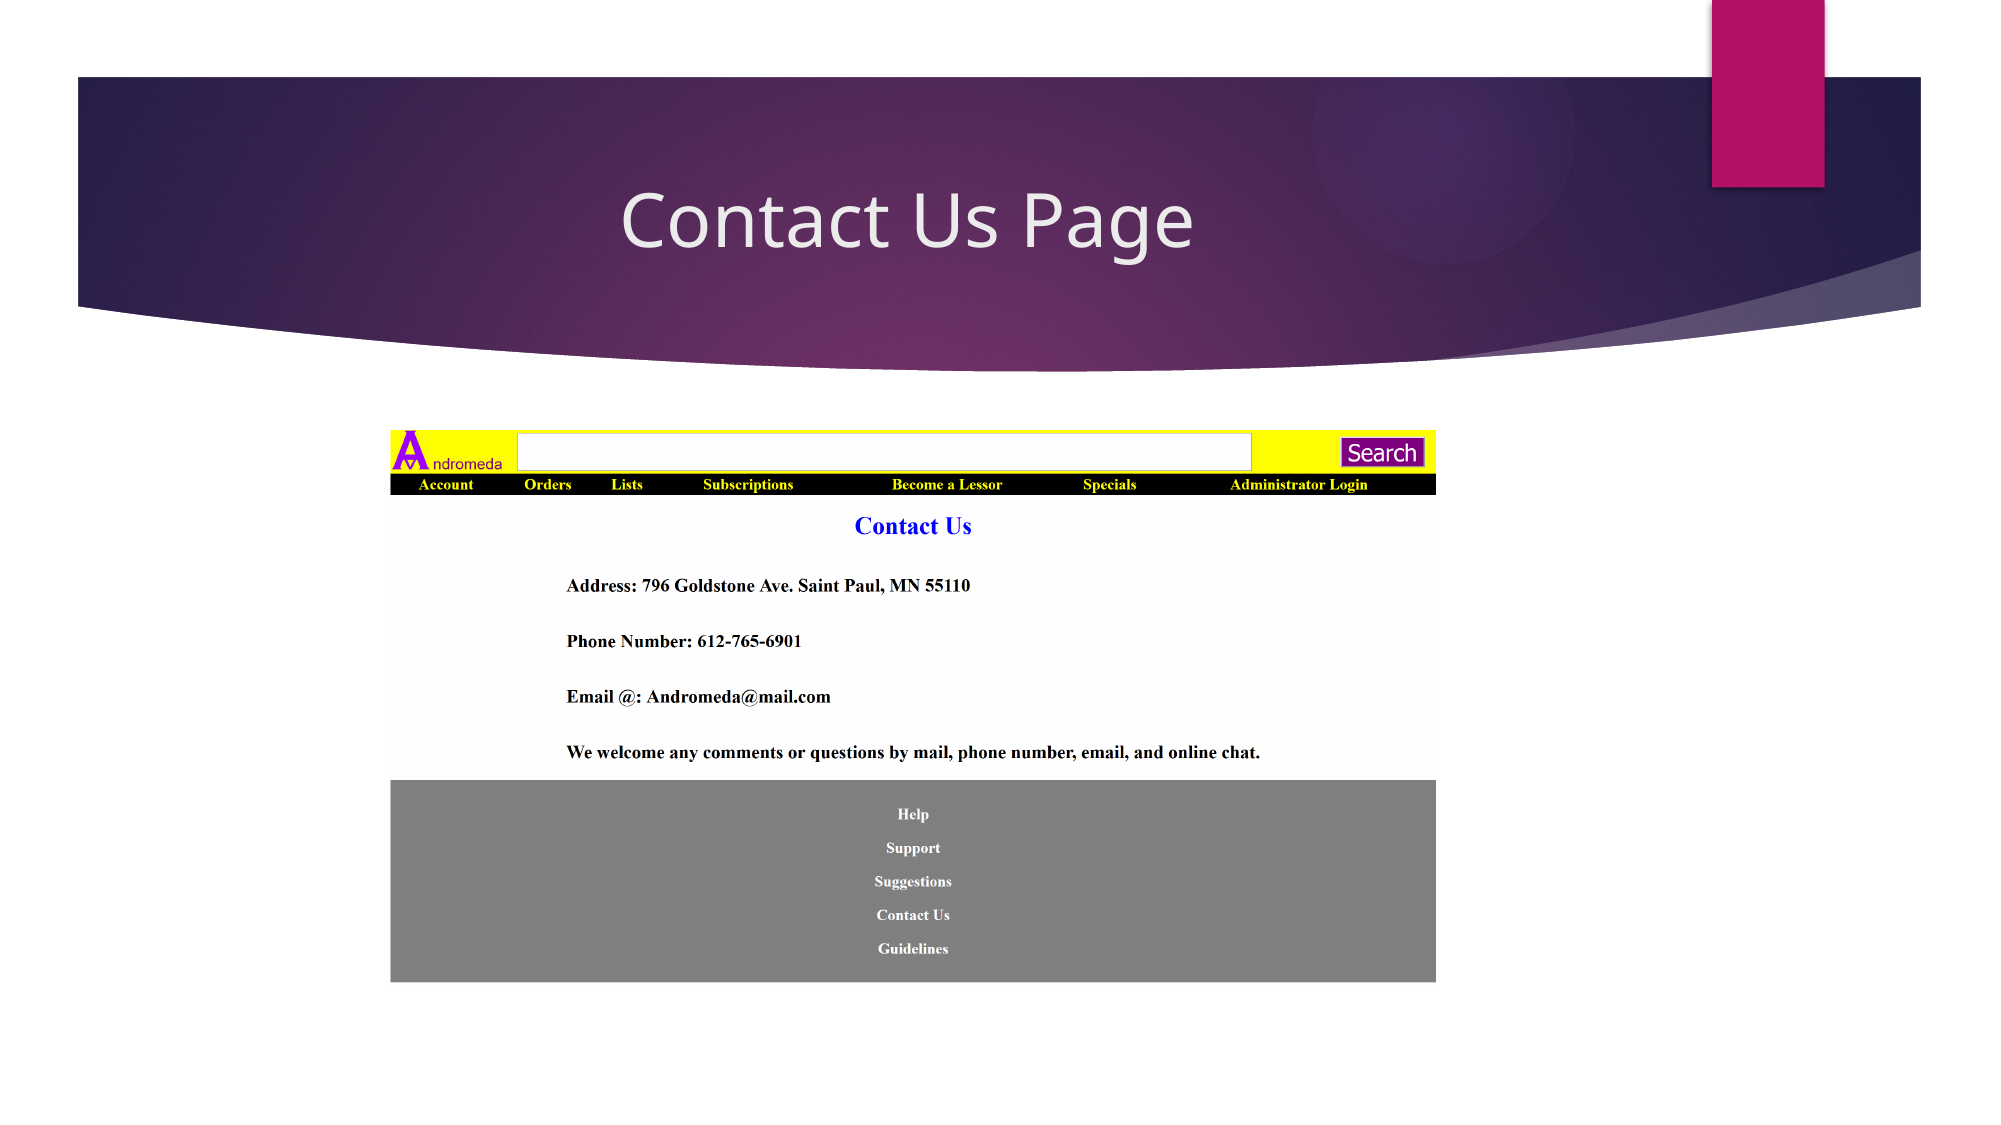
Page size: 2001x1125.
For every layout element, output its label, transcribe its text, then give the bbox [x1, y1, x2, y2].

title Contact Us Page [189, 159, 1627, 276]
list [386, 426, 1440, 988]
